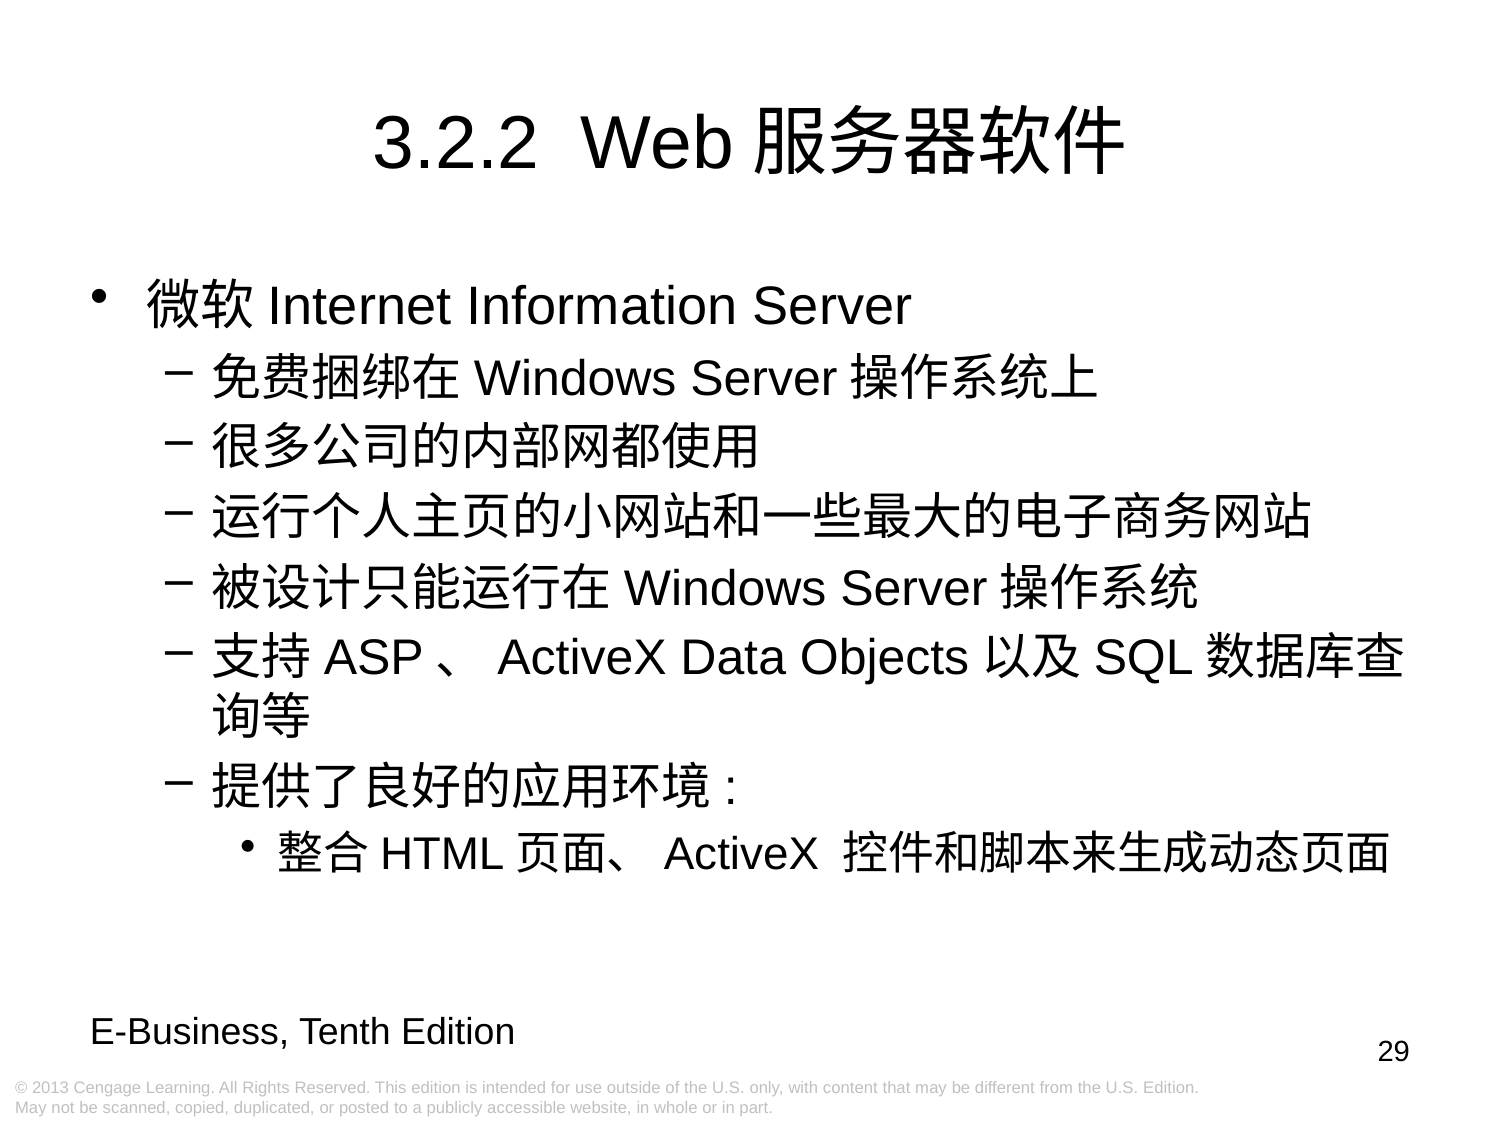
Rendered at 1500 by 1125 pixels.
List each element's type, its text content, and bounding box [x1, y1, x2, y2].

title 3.2.2 Web服务器软件 [75, 45, 1425, 233]
list 微软Internet Information Server 免费捆绑在Windows Server操作系统上 很多公司的内部网都使用 运行个人主页的小网站和一些最大的电子商务网站 被设计只能运行在Windows Server操作系统 支持ASP、ActiveX Data Objects以及SQL数据库查询等 提供了良好的应用环境: 整合HTML页面、ActiveX 控件和脚本来生成动态页面 [75, 262, 1425, 1005]
slide_number 29 [1074, 1024, 1426, 1103]
